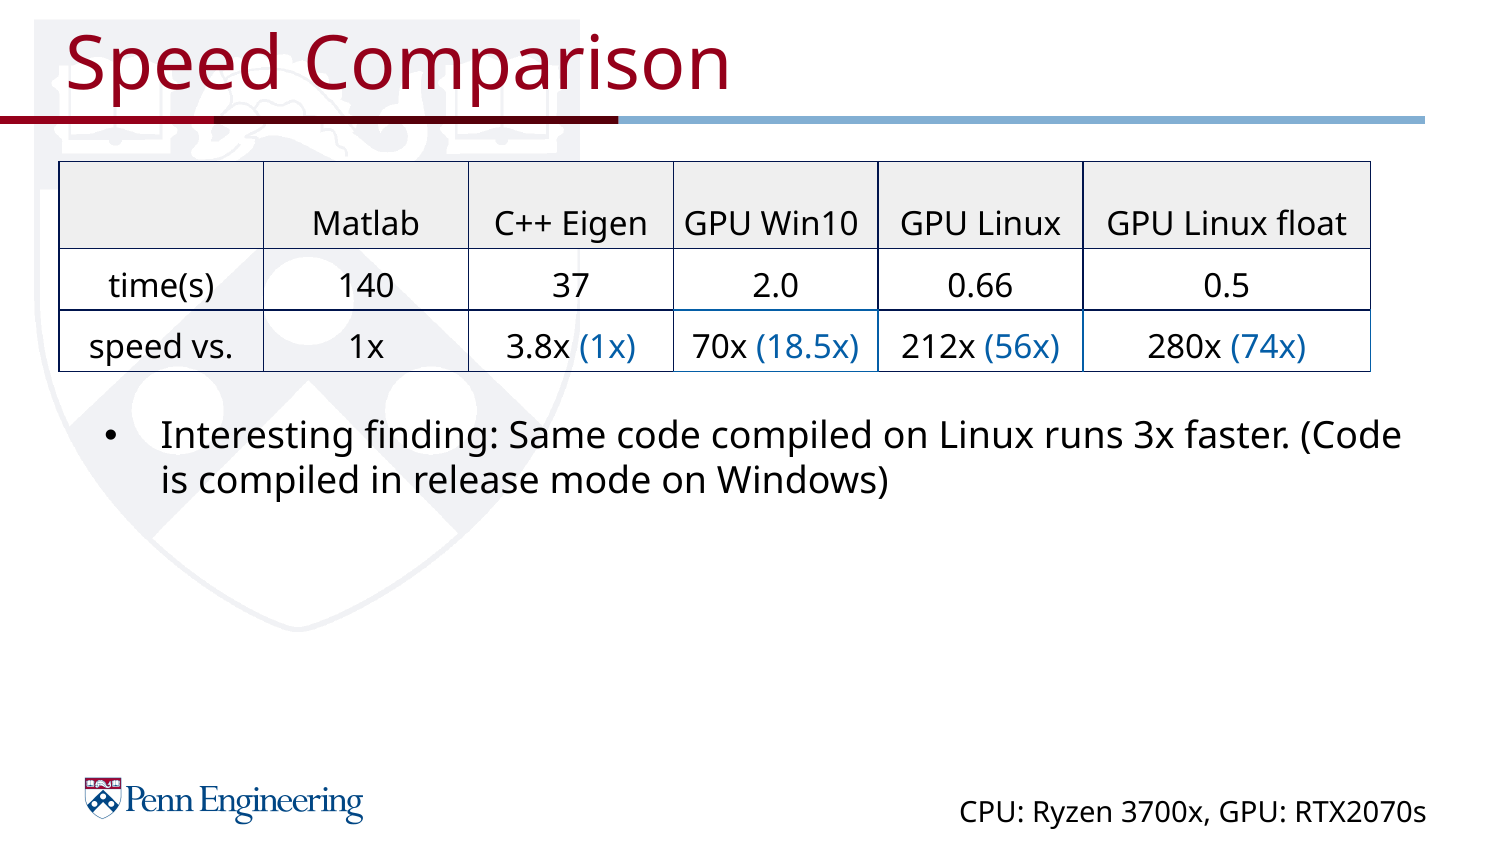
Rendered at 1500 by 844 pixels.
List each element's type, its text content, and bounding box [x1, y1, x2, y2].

table_cell time(s) [60, 249, 263, 309]
picture [75, 770, 372, 828]
table_header GPU Linux float [1084, 162, 1370, 248]
title Speed Comparison [50, 2, 1401, 117]
text_box CPU: Ryzen 3700x, GPU: RTX2070s [944, 778, 1500, 843]
table_header [60, 162, 263, 248]
table_cell 70x (18.5x) [674, 311, 877, 371]
table_cell 37 [469, 249, 673, 309]
table_header GPU Win10 [674, 162, 877, 248]
table_cell 0.66 [879, 249, 1082, 309]
table_header C++ Eigen [469, 162, 673, 248]
table_cell 0.5 [1084, 249, 1370, 309]
table_cell 3.8x (1x) [469, 311, 673, 371]
table_cell 2.0 [674, 249, 877, 309]
table_cell 1x [264, 311, 468, 371]
table_cell speed vs. [60, 311, 263, 371]
table_cell 140 [264, 249, 468, 309]
table_cell 212x (56x) [879, 311, 1082, 371]
table_header Matlab [264, 162, 468, 248]
table_cell 280x (74x) [1084, 311, 1370, 371]
table_header GPU Linux [879, 162, 1082, 248]
list Interesting finding: Same code compiled on Linux runs 3x faster. (Code is compiled in release mode on Windows) [70, 404, 1421, 754]
